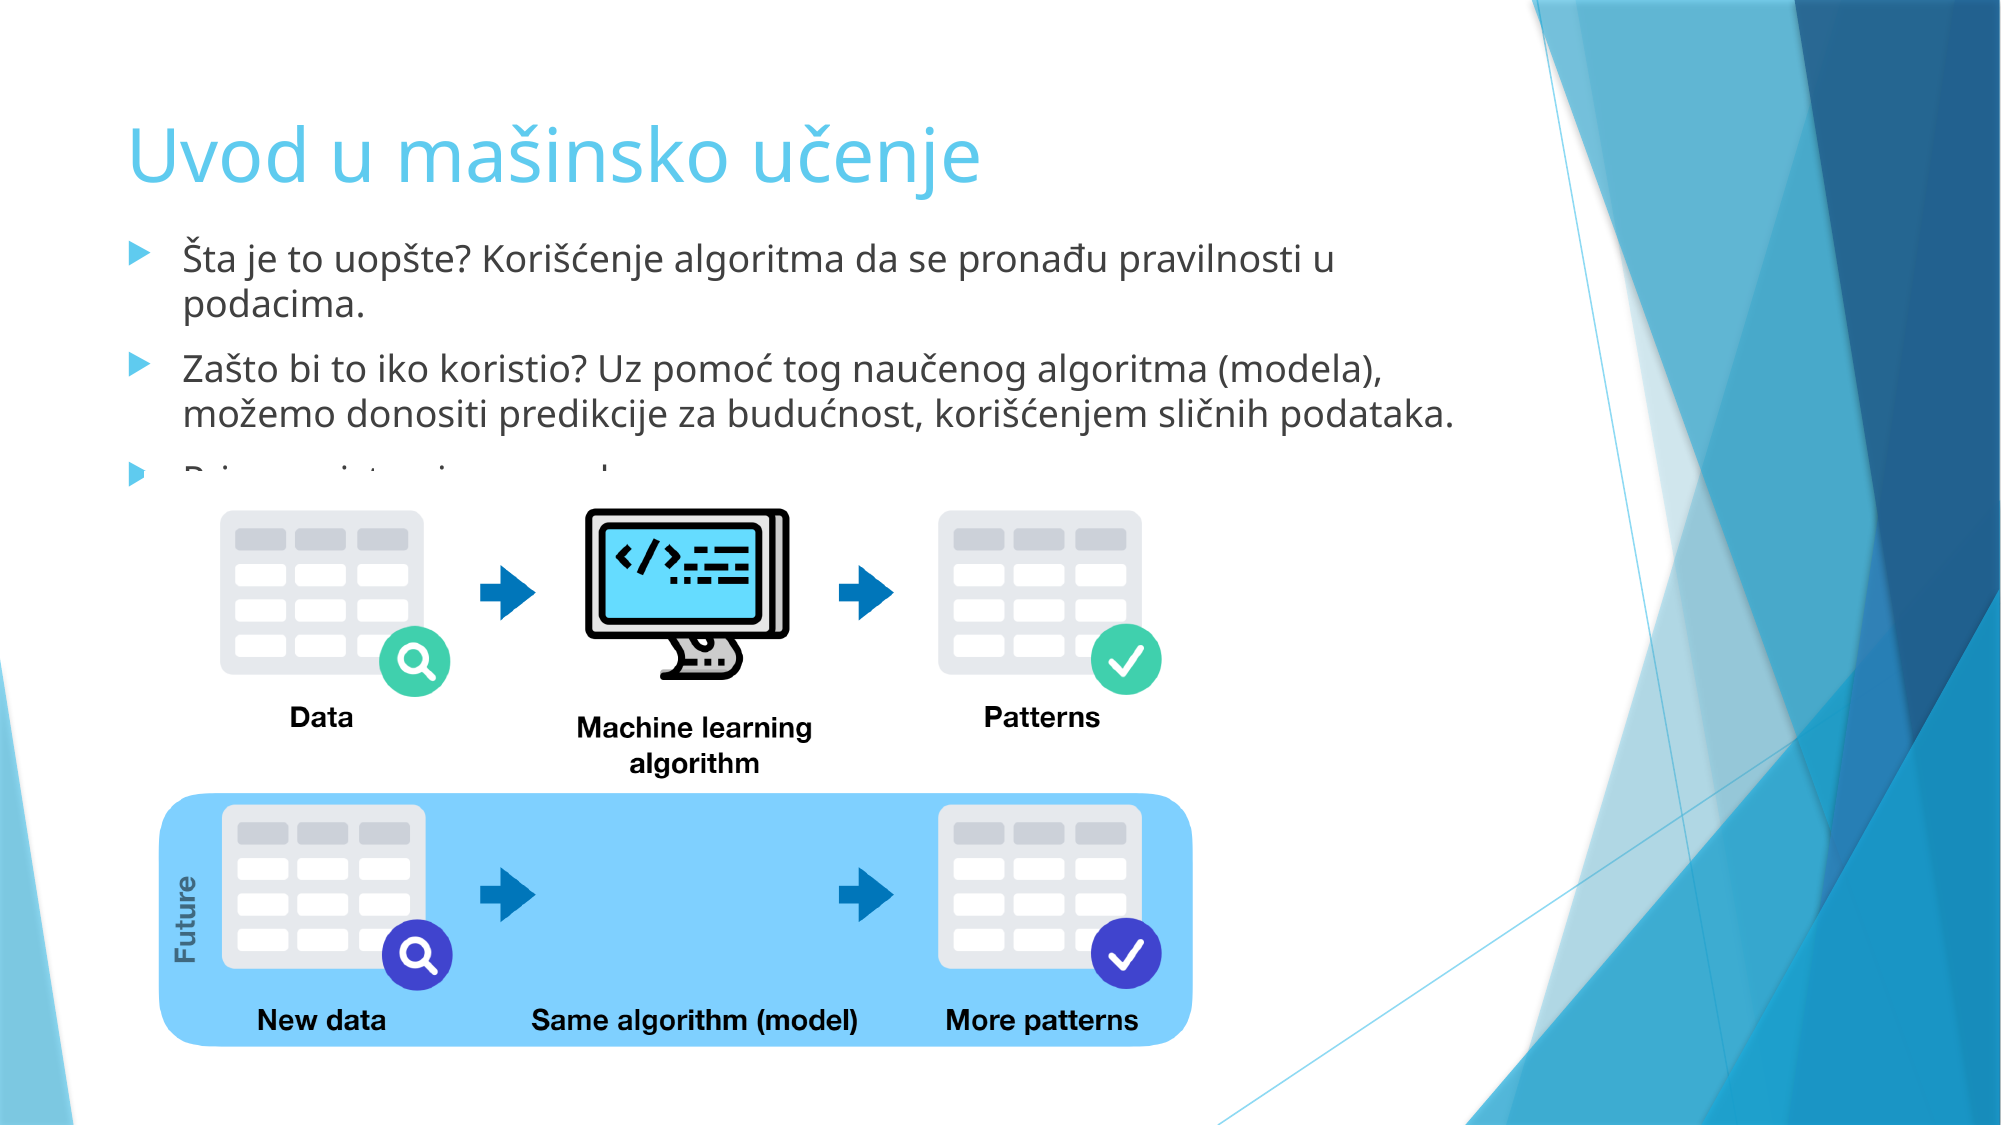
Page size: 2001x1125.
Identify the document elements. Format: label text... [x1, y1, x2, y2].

title Uvod u mašinsko učenje [111, 99, 1522, 227]
picture [143, 470, 1208, 1070]
list Šta je to uopšte? Korišćenje algoritma da se pronađu pravilnosti u podacima. Zašto bi to iko koristio? Uz pomoć tog naučenog algoritma (modela), možemo donositi predikcije za budućnost, korišćenjem sličnih podataka. Primer: sistemi preporuke [111, 227, 1522, 992]
